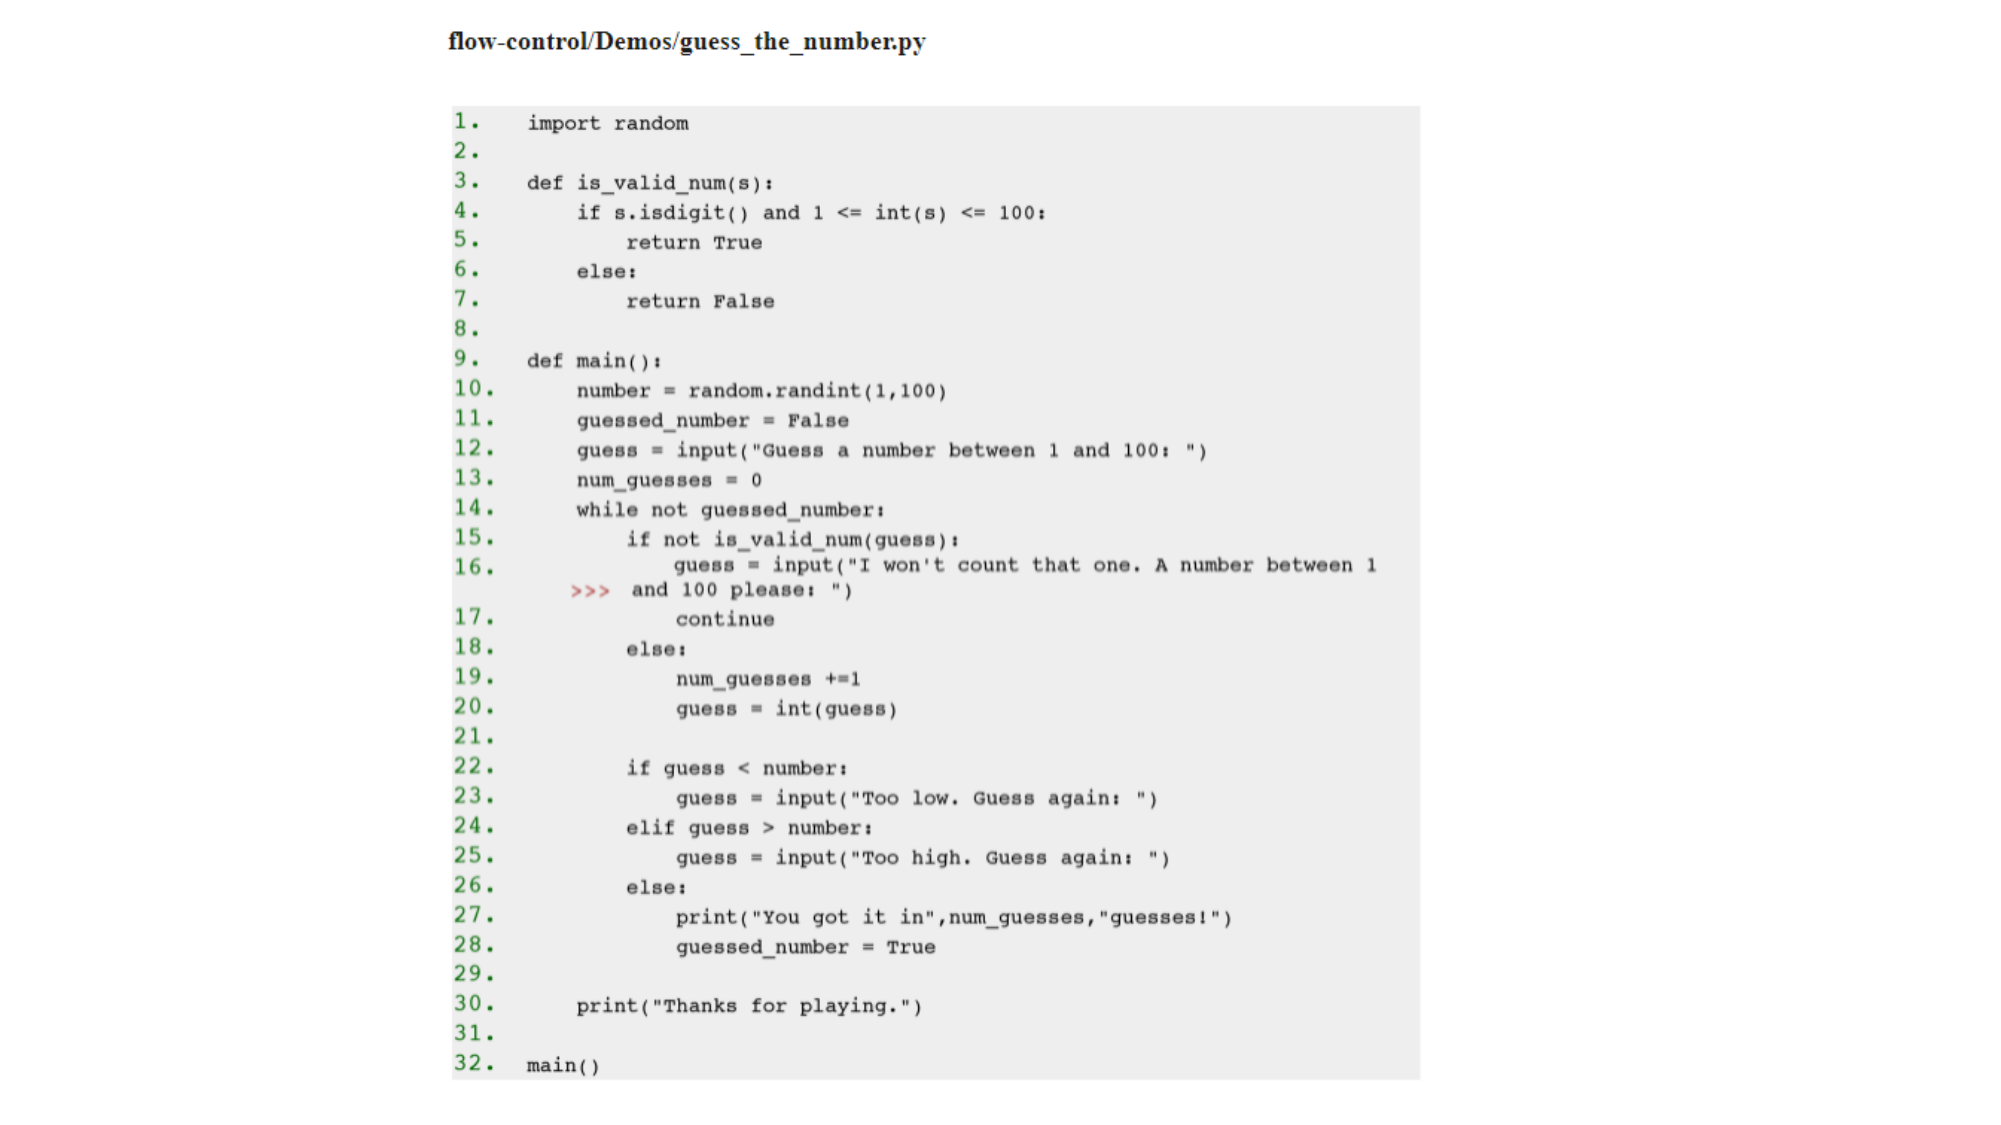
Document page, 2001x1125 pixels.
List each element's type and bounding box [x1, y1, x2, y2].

picture [433, 0, 1567, 1125]
